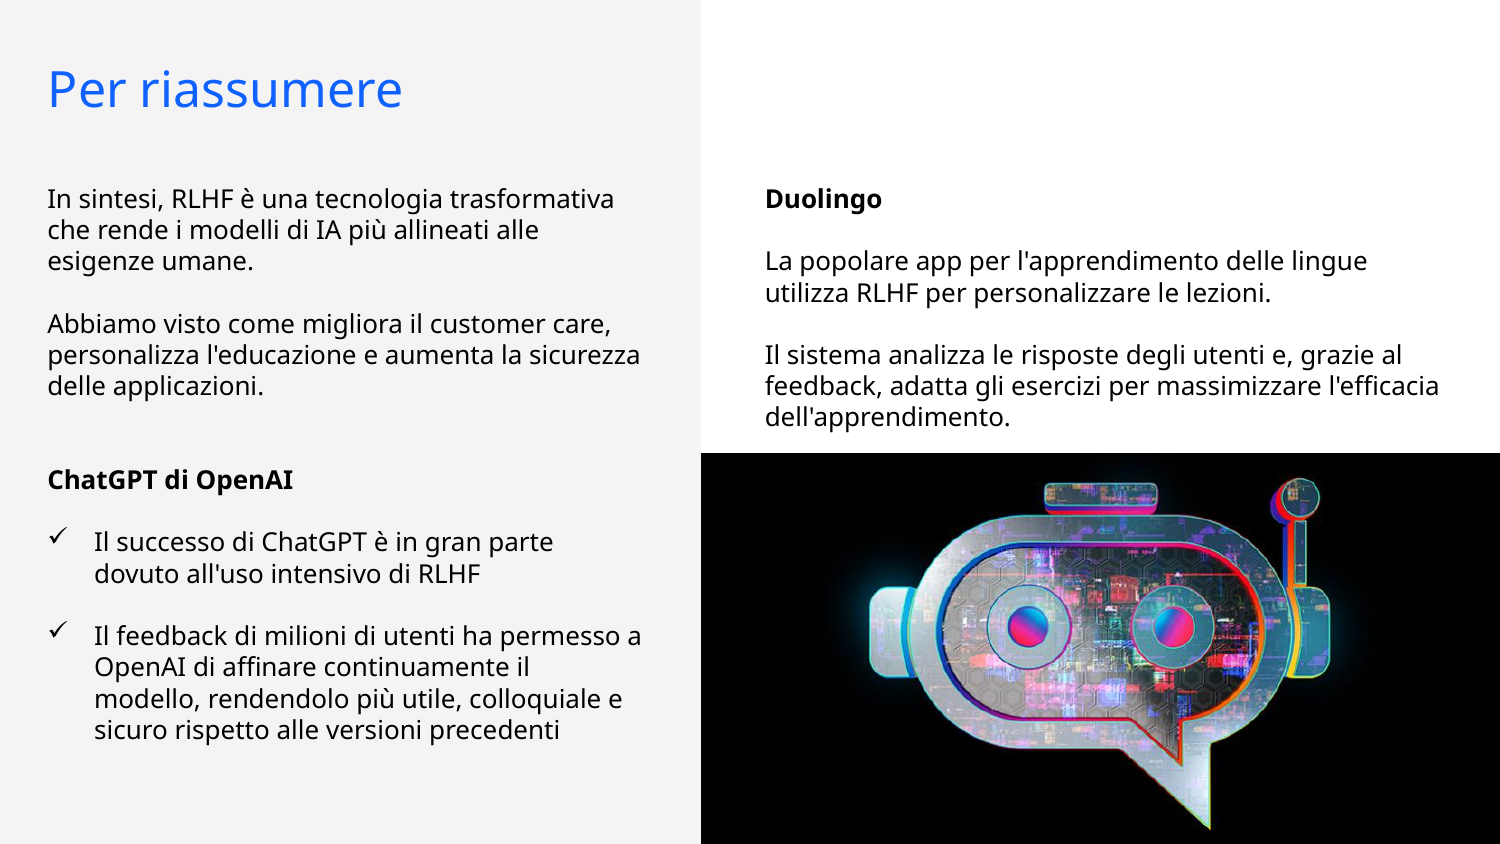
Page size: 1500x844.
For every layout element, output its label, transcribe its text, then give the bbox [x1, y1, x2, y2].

text_box Per riassumere [47, 57, 405, 118]
text_box Duolingo La popolare app per l'apprendimento delle lingue utilizza RLHF per personalizzare le lezioni. Il sistema analizza le risposte degli utenti e, grazie al feedback, adatta gli esercizi per massimizzare l'efficacia dell'apprendimento. [750, 174, 1460, 440]
picture [701, 453, 1500, 844]
text_box In sintesi, RLHF è una tecnologia trasformativa che rende i modelli di IA più allineati alle esigenze umane. Abbiamo visto come migliora il customer care, personalizza l'educazione e aumenta la sicurezza delle applicazioni. ChatGPT di OpenAI Il successo di ChatGPT è in gran parte dovuto all'uso intensivo di RLHF Il feedback di milioni di utenti ha permesso a OpenAI di affinare continuamente il modello, rendendolo più utile, colloquiale e sicuro rispetto alle versioni precedenti [32, 174, 658, 752]
text_box [0, 0, 701, 844]
